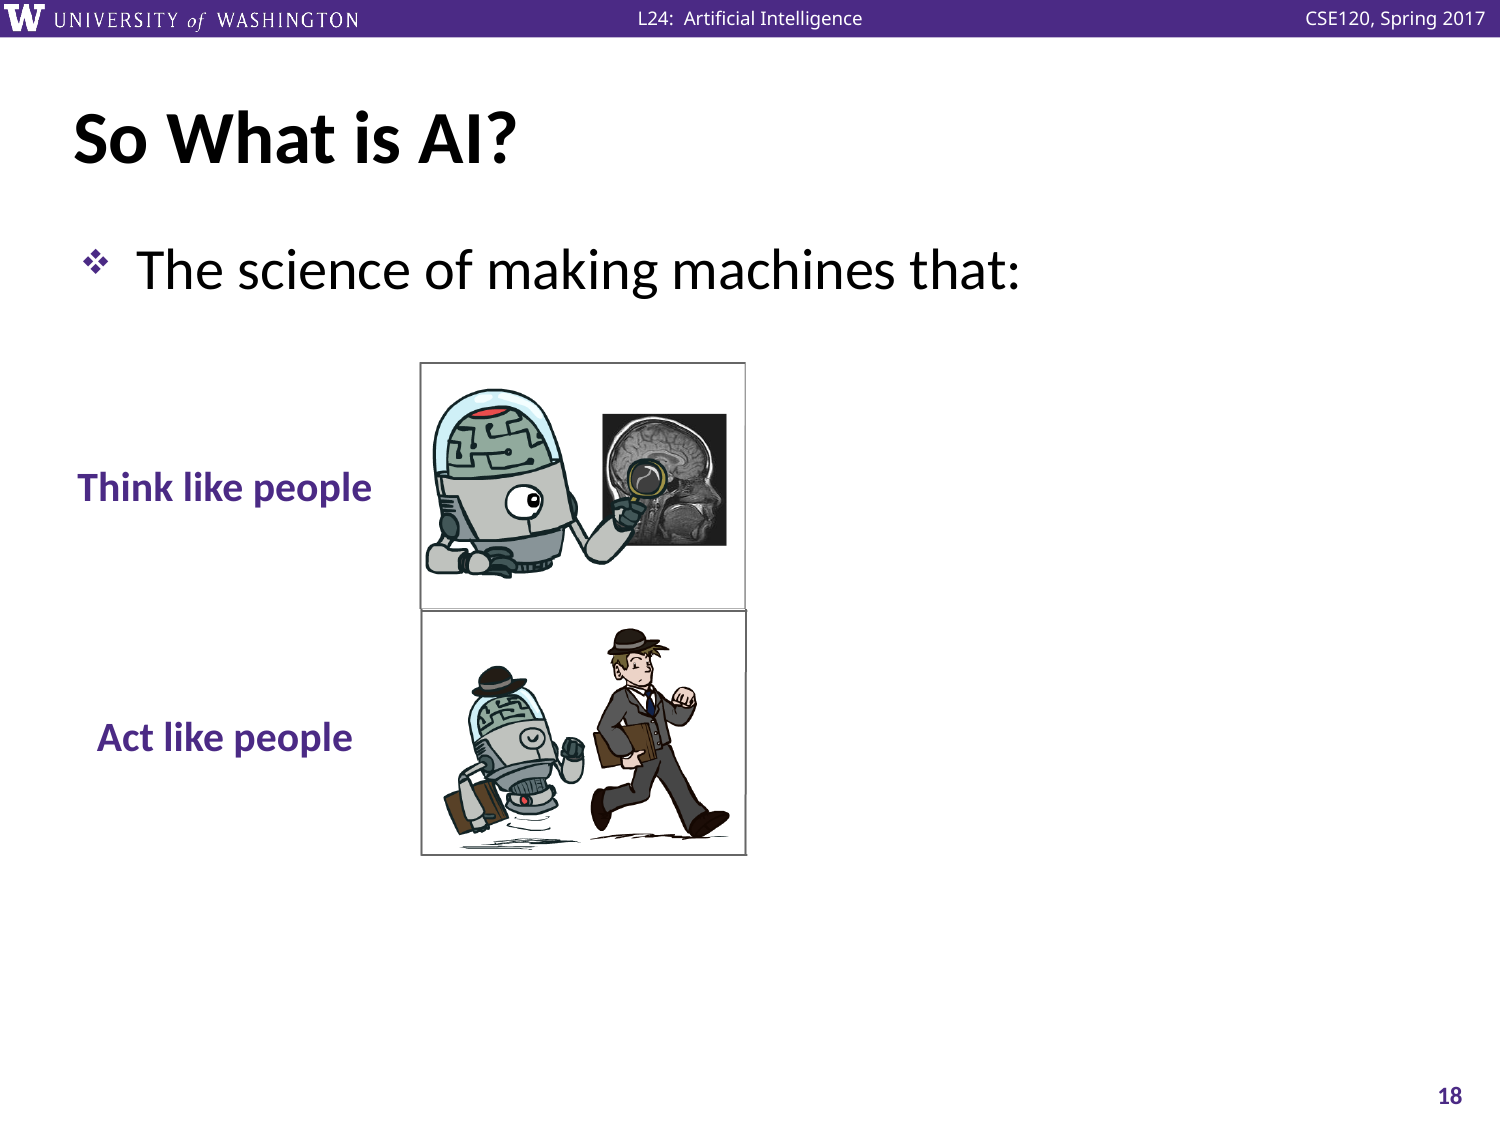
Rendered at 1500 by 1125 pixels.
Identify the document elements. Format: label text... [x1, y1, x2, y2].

list The science of making machines that: [64, 223, 1438, 1040]
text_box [49, 359, 746, 608]
slide_number 18 [1400, 1065, 1500, 1125]
title So What is AI? [58, 71, 1438, 197]
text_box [49, 609, 748, 862]
picture [4, 4, 358, 32]
